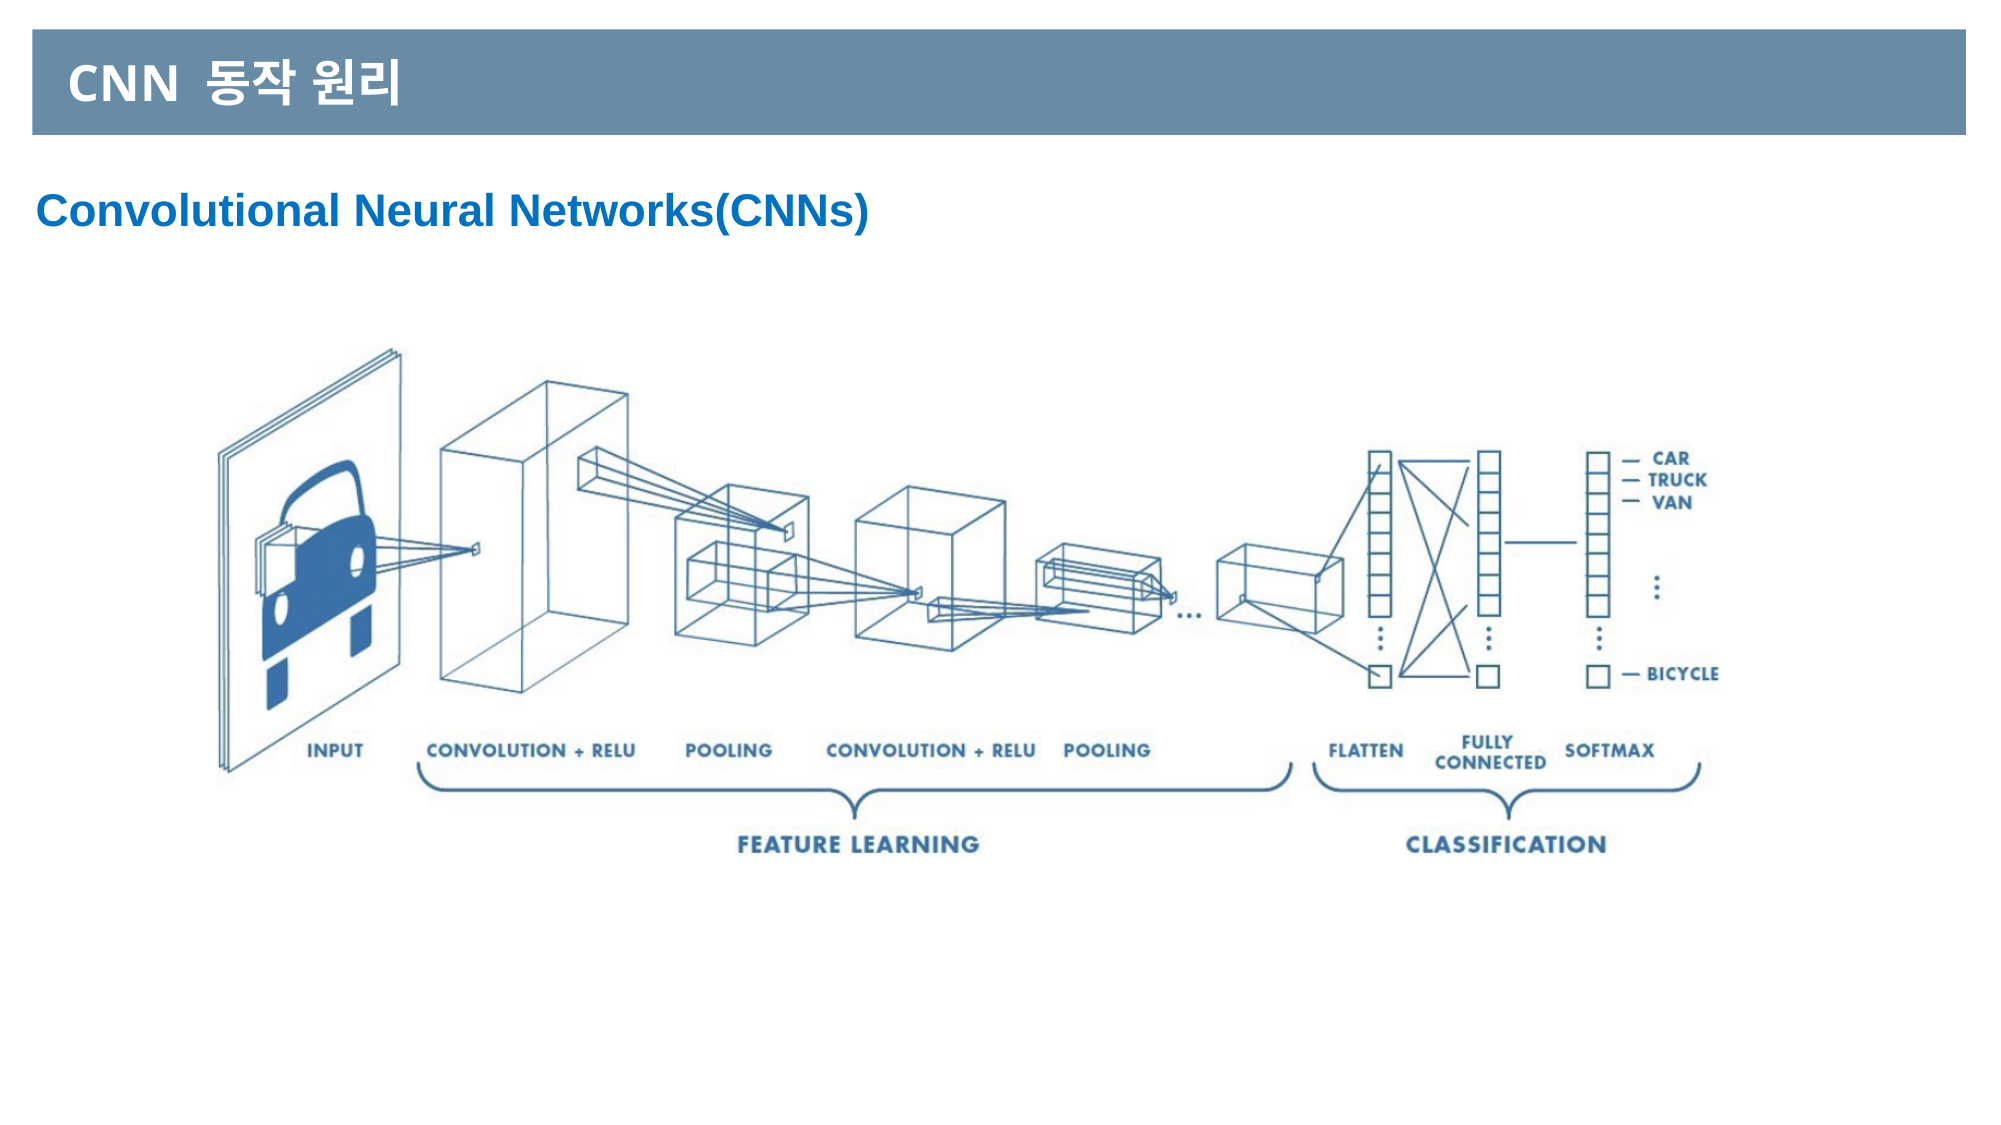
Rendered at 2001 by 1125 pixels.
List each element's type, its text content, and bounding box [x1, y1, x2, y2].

picture [143, 292, 1802, 891]
text_box [32, 29, 1966, 135]
text_box Convolutional Neural Networks(CNNs) [35, 170, 871, 237]
text_box CNN 동작 원리 [67, 51, 405, 112]
